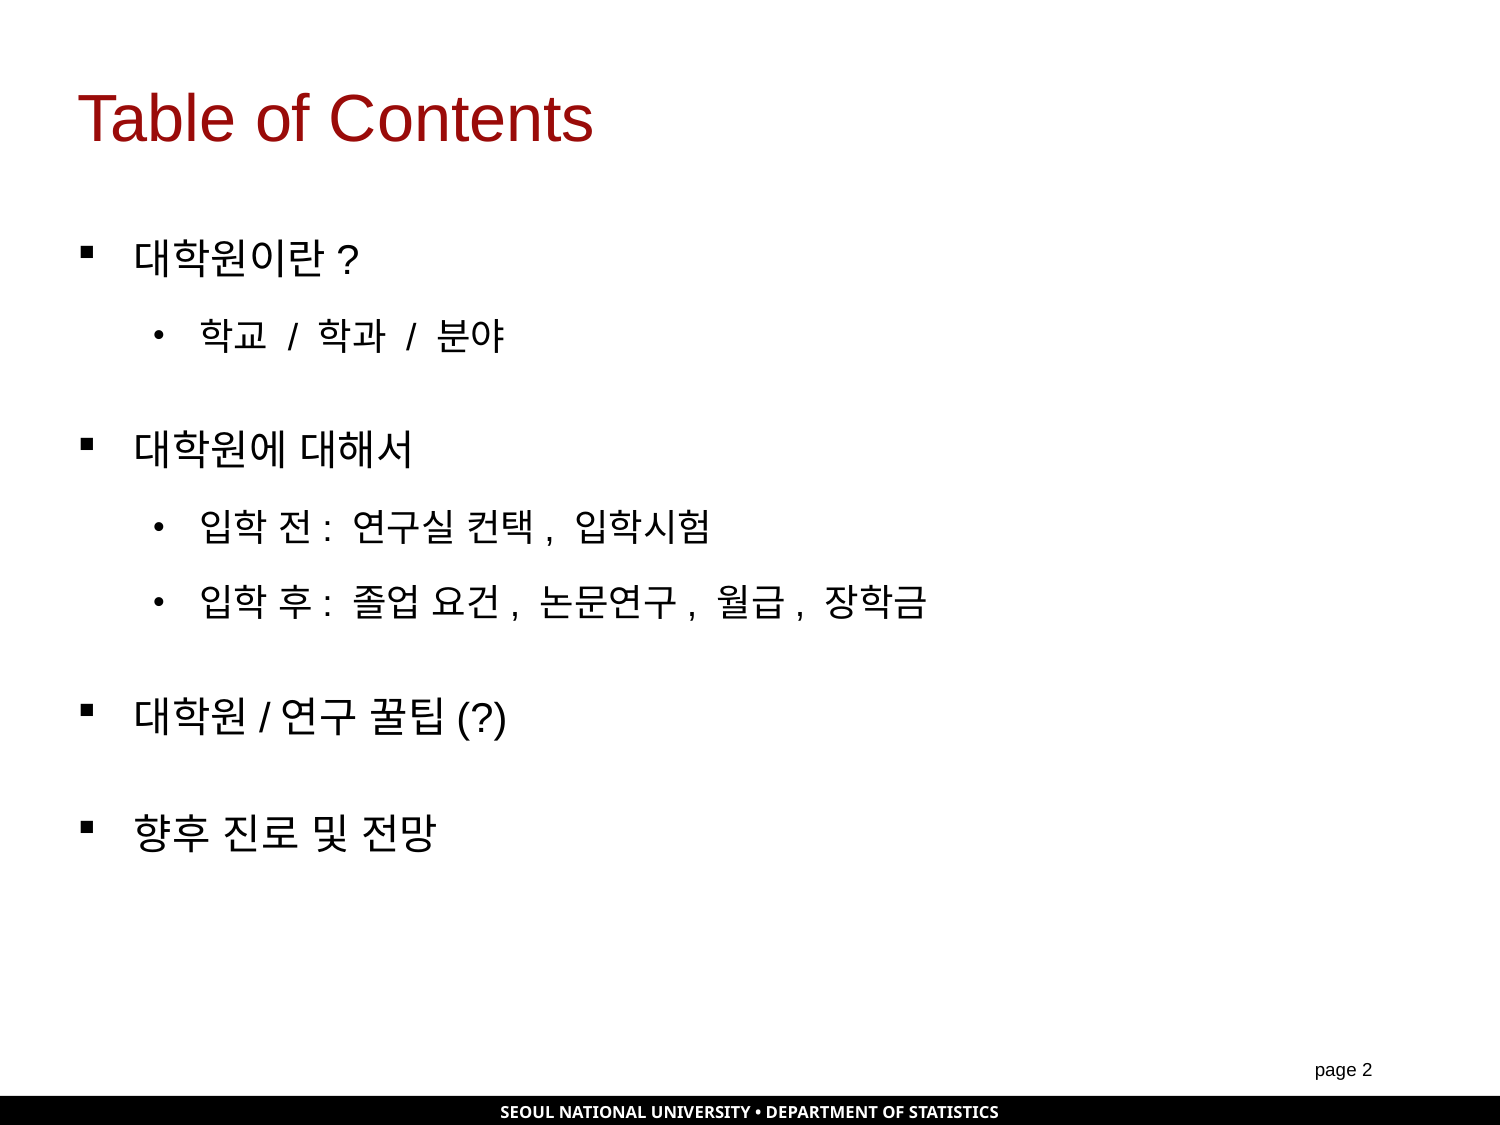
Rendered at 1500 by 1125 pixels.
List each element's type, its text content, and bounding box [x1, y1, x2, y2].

list 대학원이란? 학교 / 학과 / 분야 대학원에 대해서 입학 전: 연구실 컨택, 입학시험 입학 후: 졸업 요건, 논문연구, 월급, 장학금 대학원/연구 꿀팁(?) 향후 진로 및 전망 [62, 224, 1450, 1000]
title Table of Contents [62, 55, 1450, 175]
slide_number page 1 [1249, 1037, 1388, 1088]
